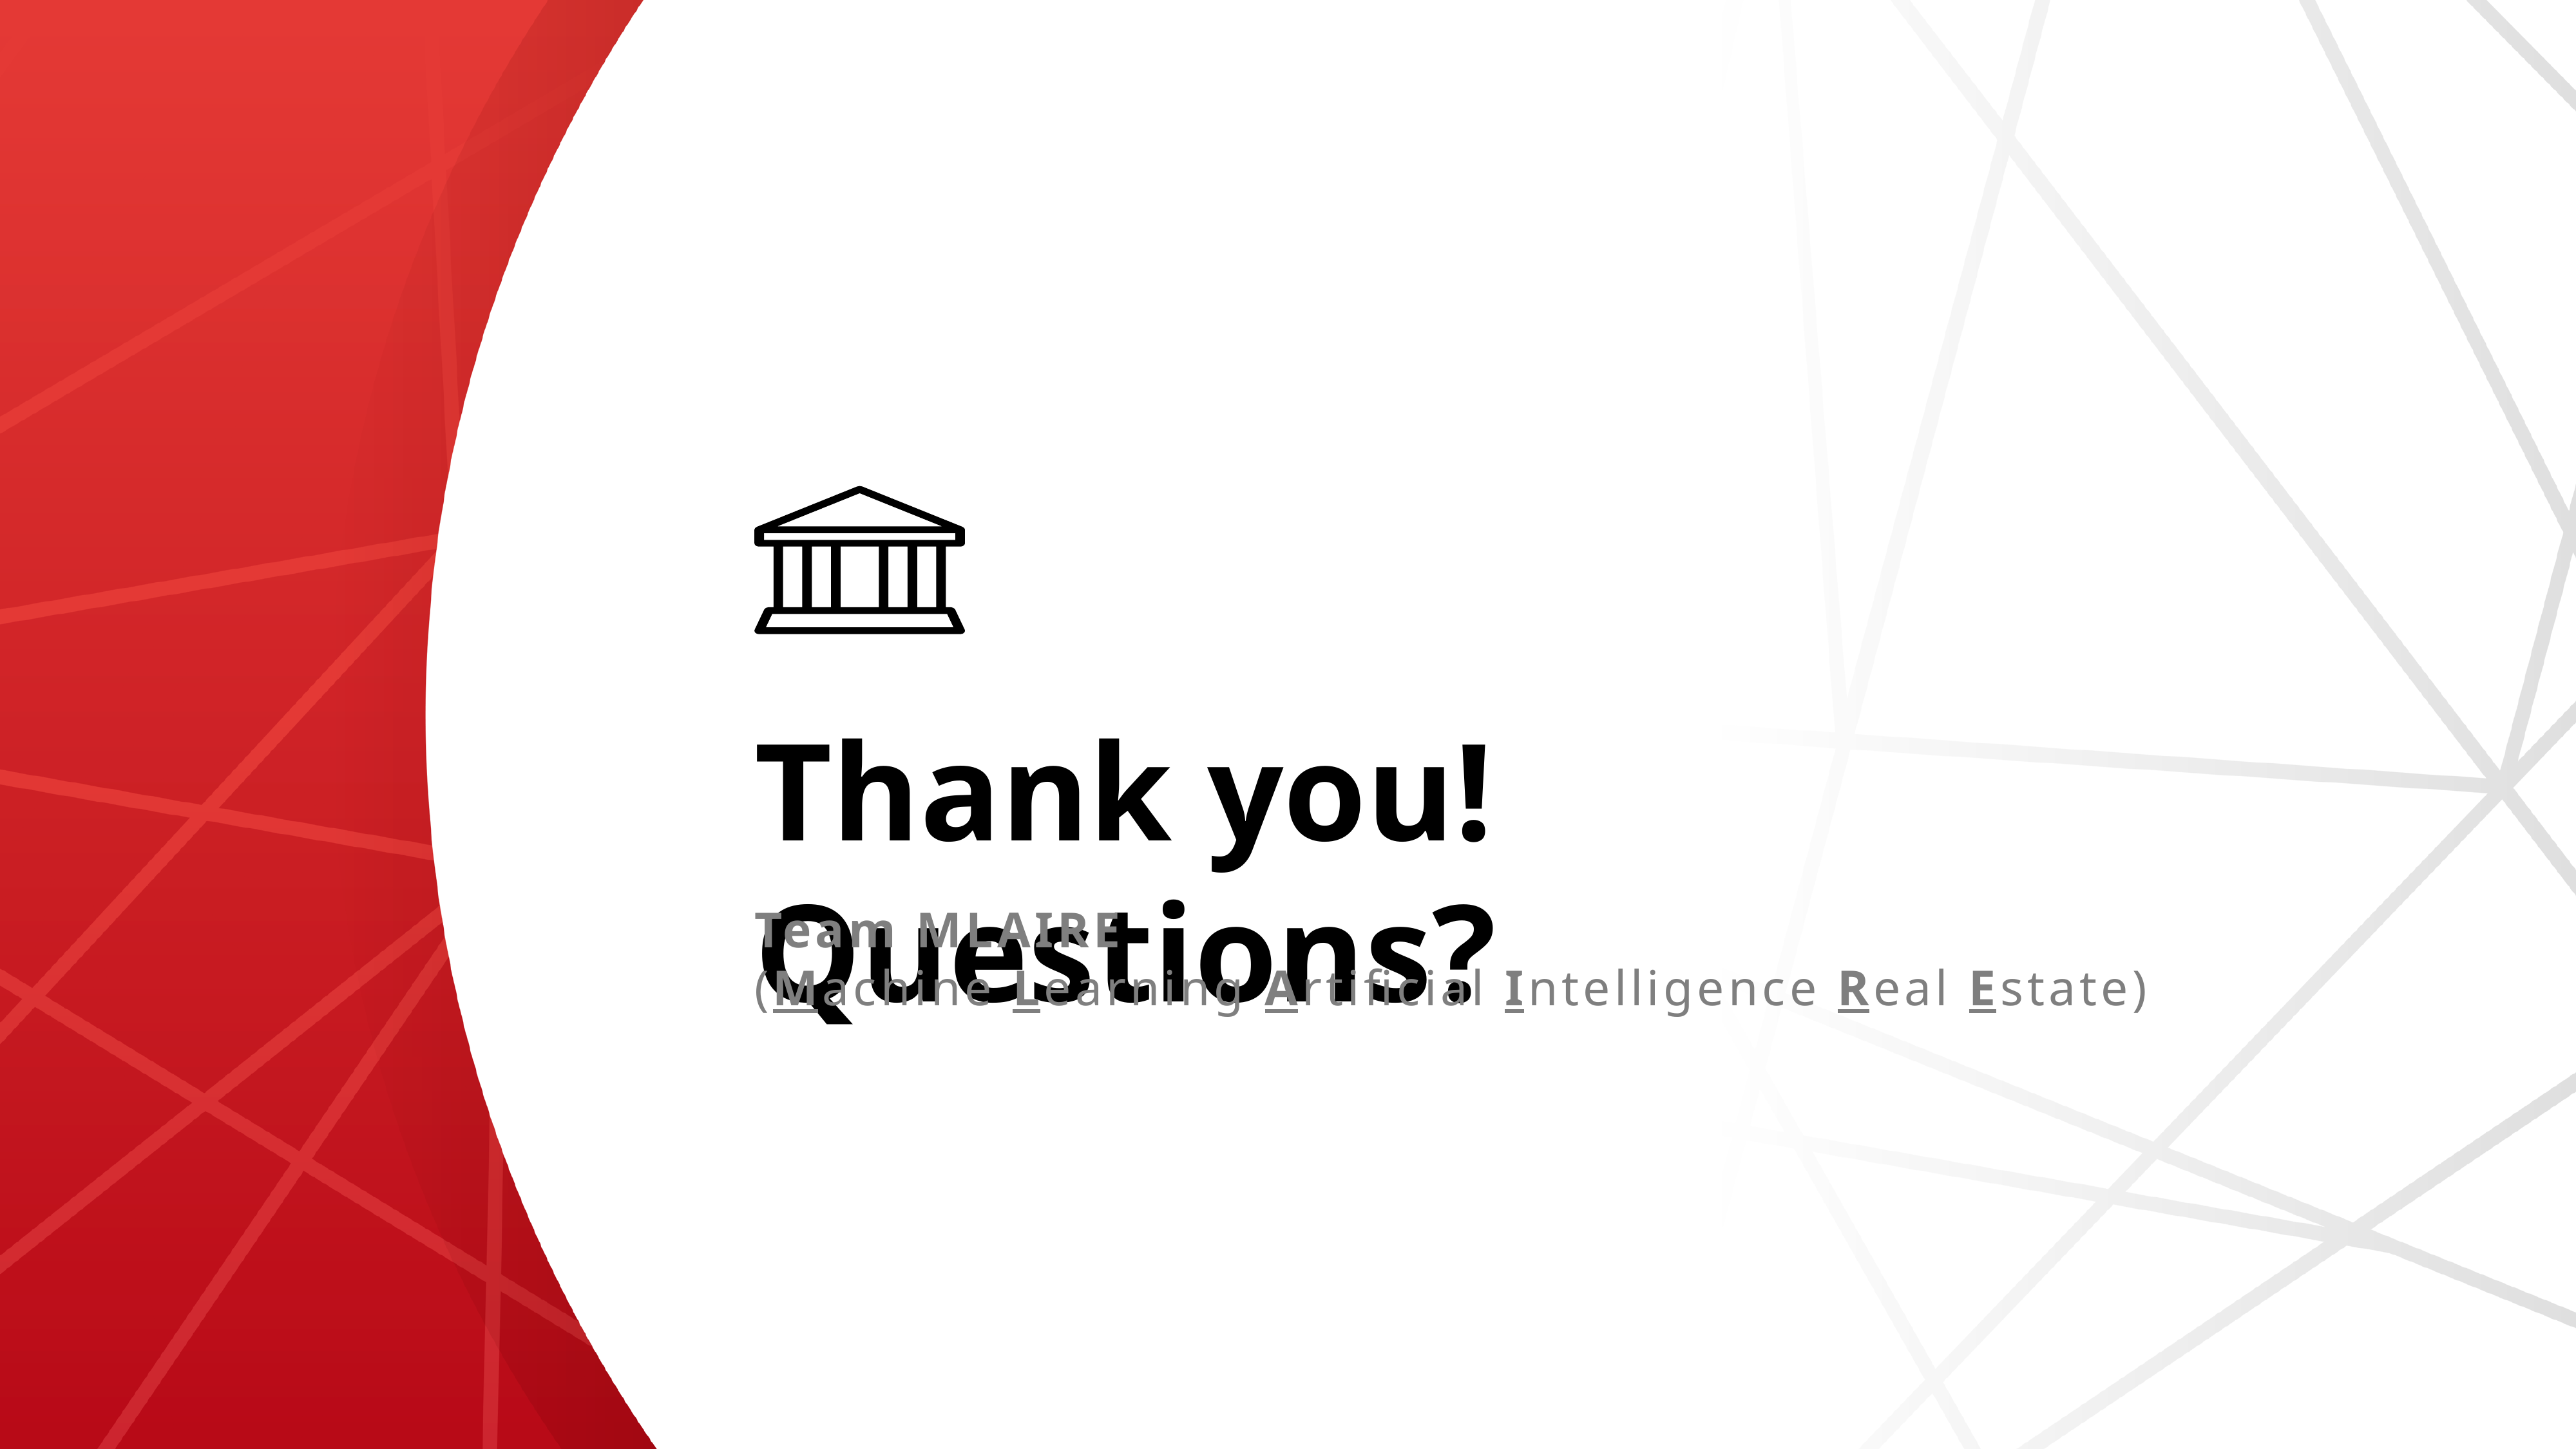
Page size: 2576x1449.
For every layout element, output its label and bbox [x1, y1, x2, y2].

text_box [745, 486, 2164, 1037]
picture [0, 0, 2576, 1449]
